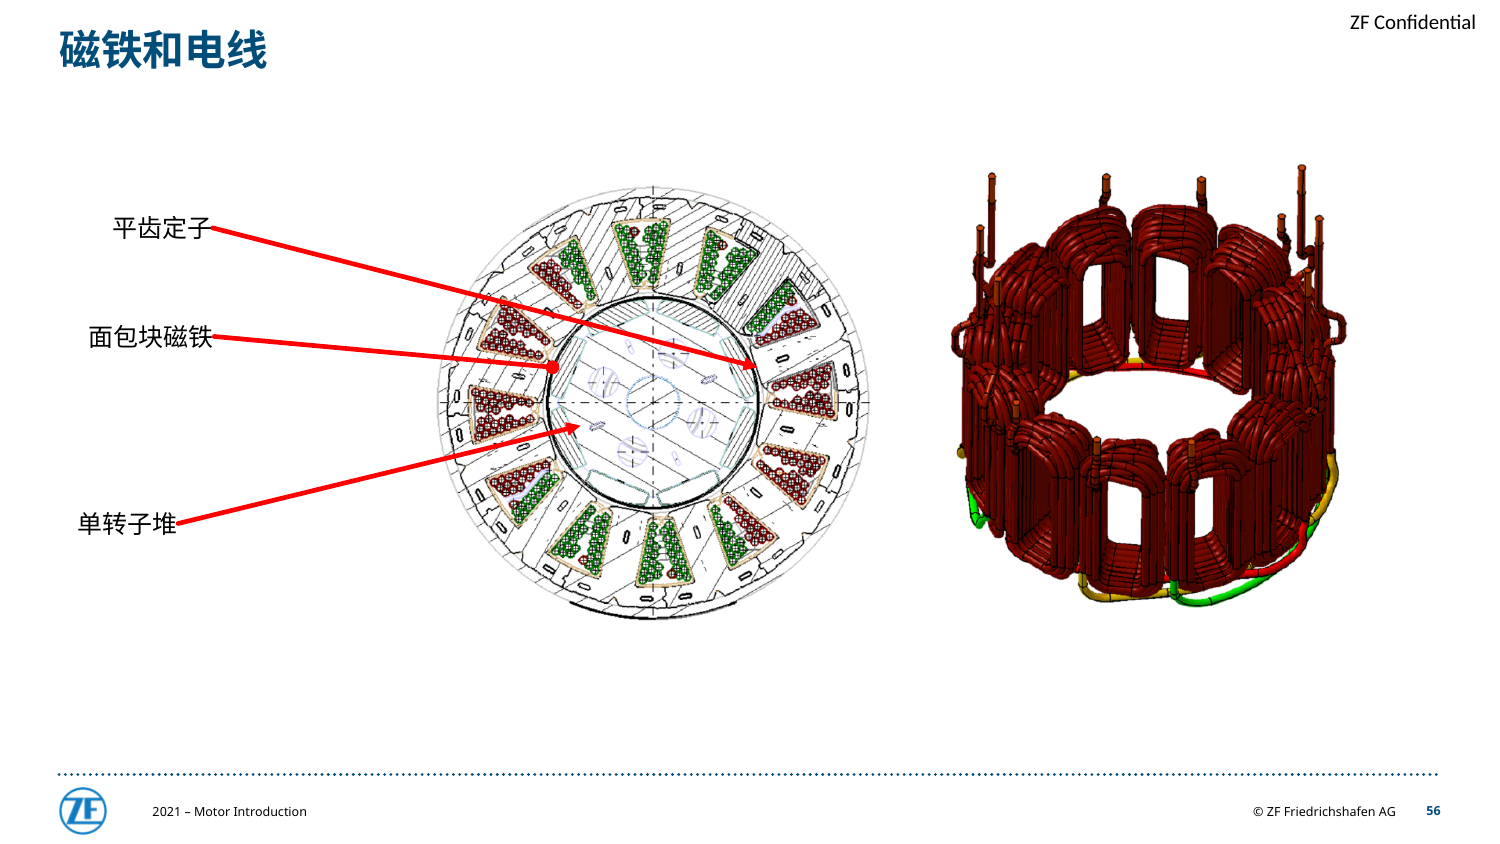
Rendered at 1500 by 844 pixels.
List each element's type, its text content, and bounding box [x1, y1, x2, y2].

text_box 面包块磁铁 [89, 321, 207, 352]
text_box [178, 425, 581, 524]
footer 2021 – Motor Introduction [152, 802, 1009, 820]
picture [59, 787, 107, 835]
text_box 平齿定子 [112, 212, 213, 243]
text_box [212, 227, 758, 368]
picture [945, 145, 1351, 612]
picture [423, 179, 881, 632]
title 磁铁和电线 [59, 23, 1441, 121]
text_box 单转子堆 [77, 508, 178, 539]
slide_number 56 [1411, 802, 1441, 820]
